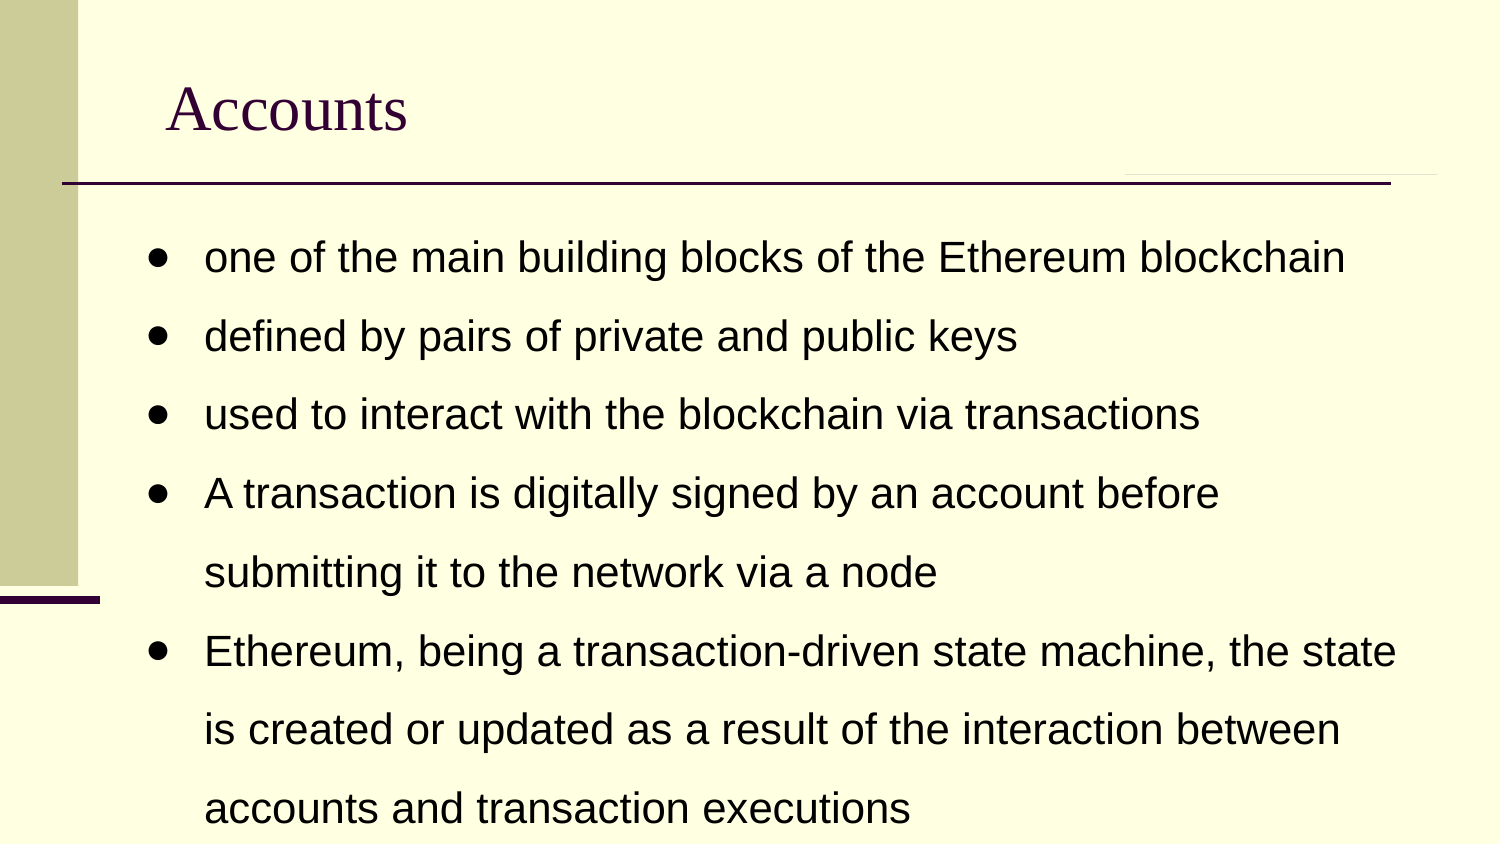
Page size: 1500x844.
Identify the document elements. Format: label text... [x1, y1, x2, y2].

text_box one of the main building blocks of the Ethereum blockchain defined by pairs of private and public keys used to interact with the blockchain via transactions A transaction is digitally signed by an account before submitting it to the network via a node Ethereum, being a transaction-driven state machine, the state is created or updated as a result of the interaction between accounts and transaction executions [114, 187, 1425, 844]
title Accounts [150, 34, 1425, 175]
